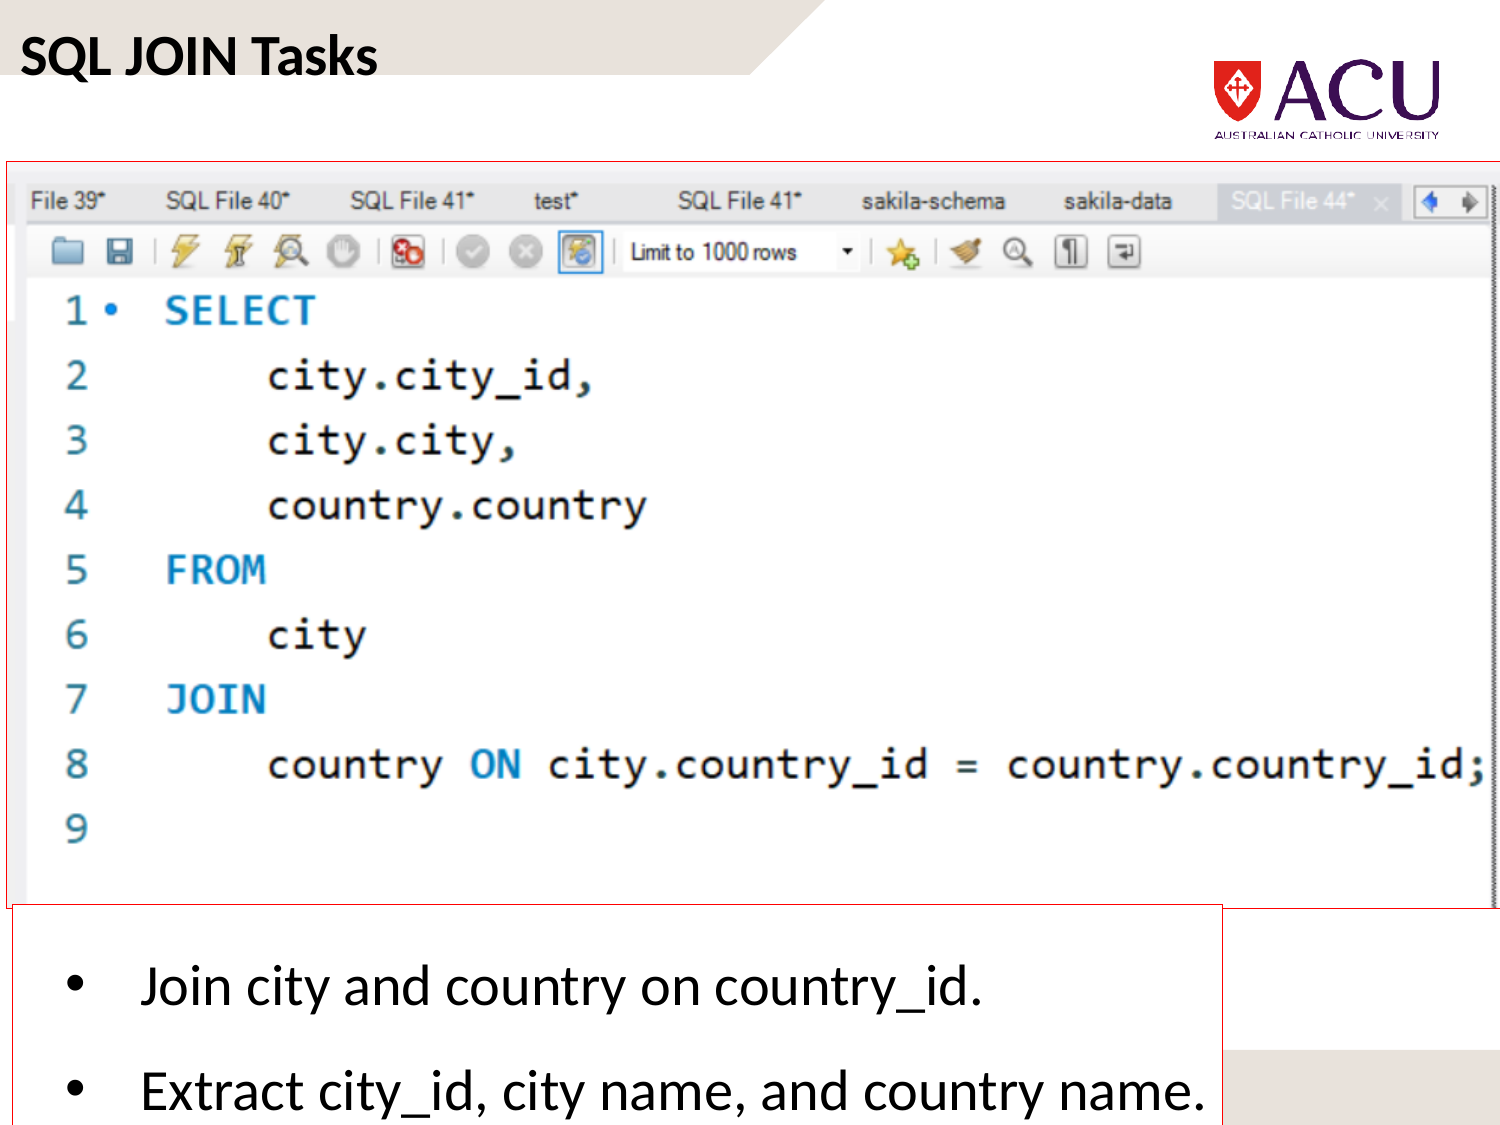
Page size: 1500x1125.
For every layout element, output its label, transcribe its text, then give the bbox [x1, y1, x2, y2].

picture [1214, 95, 1439, 139]
text_box Join city and country on country_id. Extract city_id, city name, and country name. [12, 916, 1223, 1125]
picture [6, 161, 1500, 909]
text_box SQL JOIN Tasks [5, 0, 1500, 95]
